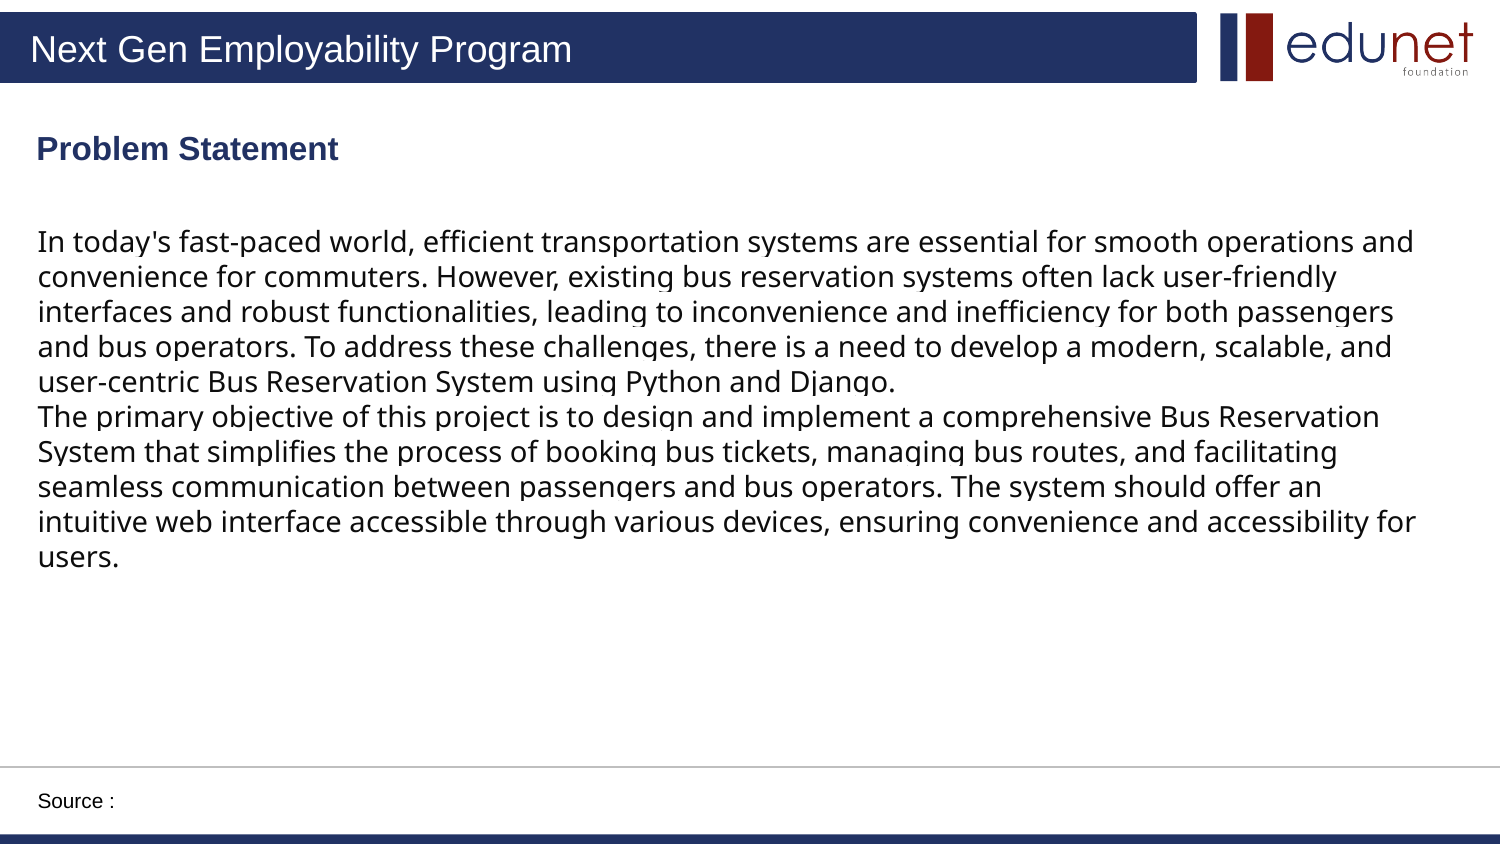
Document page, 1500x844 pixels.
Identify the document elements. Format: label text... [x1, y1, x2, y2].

text_box Source : [22, 776, 139, 826]
picture [1279, 14, 1482, 83]
title Problem Statement [21, 111, 504, 165]
text_box In today's fast-paced world, efficient transportation systems are essential for smooth operations and convenience for commuters. However, existing bus reservation systems often lack user-friendly interfaces and robust functionalities, leading to inconvenience and inefficiency for both passengers and bus operators. To address these challenges, there is a need to develop a modern, scalable, and user-centric Bus Reservation System using Python and Django. The primary objective of this project is to design and implement a comprehensive Bus Reservation System that simplifies the process of booking bus tickets, managing bus routes, and facilitating seamless communication between passengers and bus operators. The system should offer an intuitive web interface accessible through various devices, ensuring convenience and accessibility for users. [22, 216, 1443, 616]
